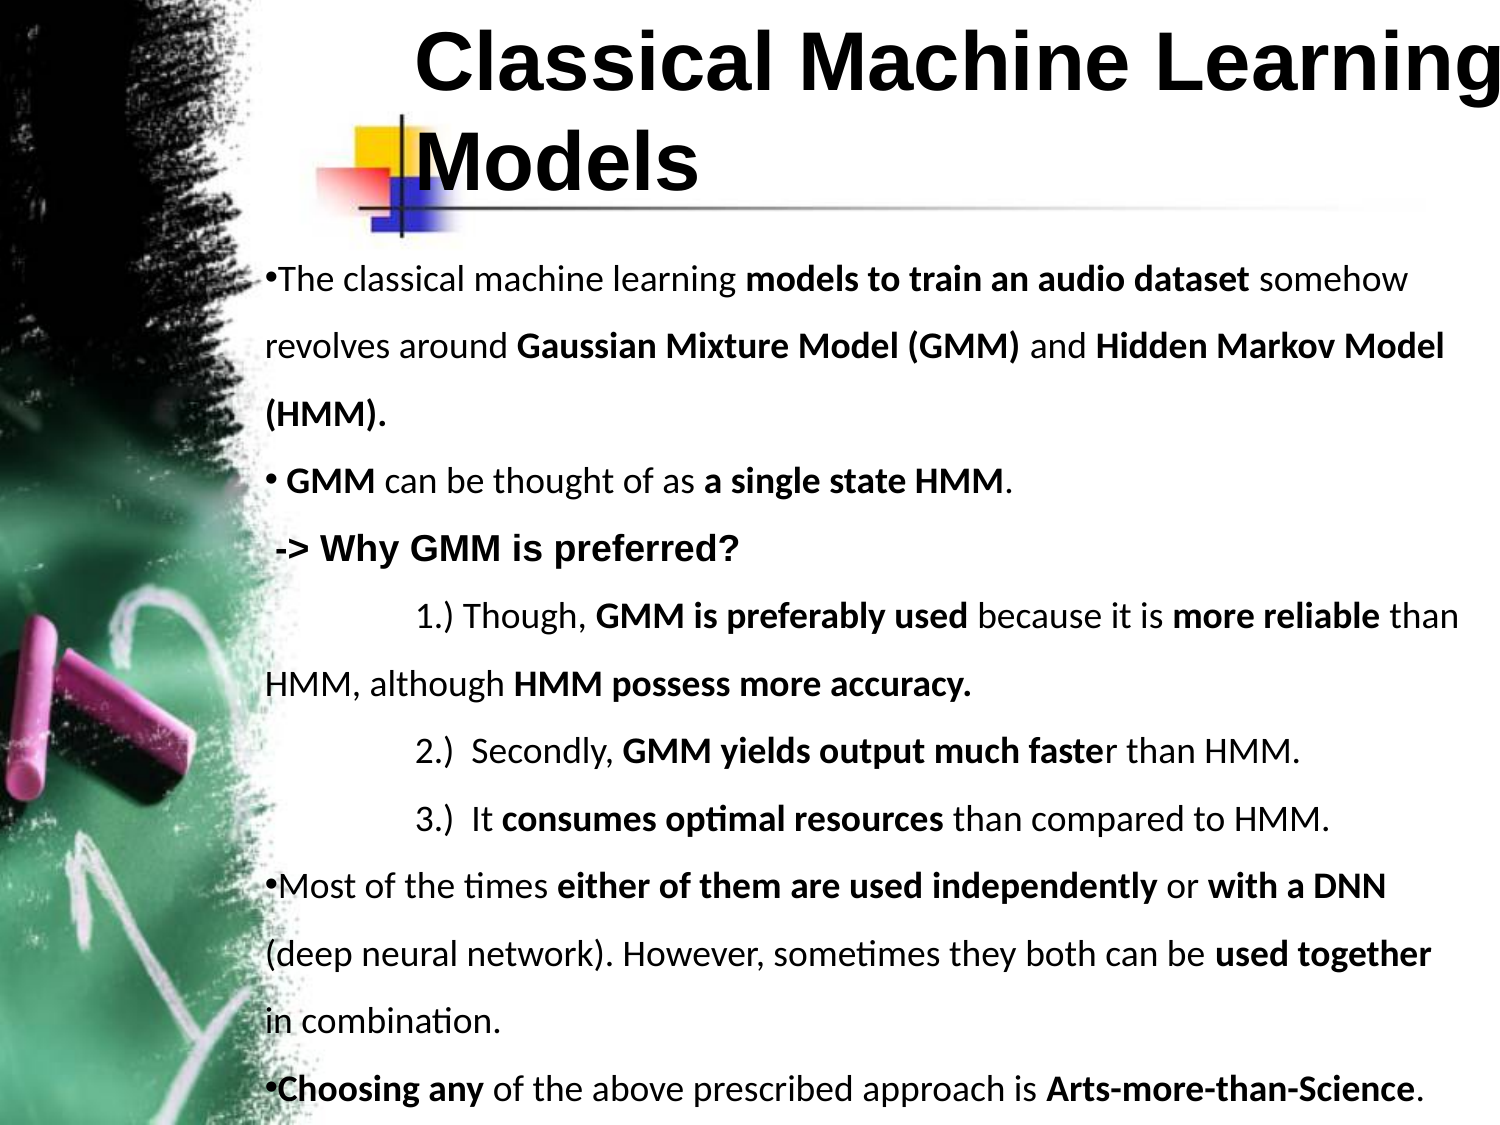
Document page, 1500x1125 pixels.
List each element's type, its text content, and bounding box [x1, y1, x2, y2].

text_box Classical Machine Learning Models [399, 0, 1500, 188]
picture [0, 0, 1500, 1125]
text_box The classical machine learning models to train an audio dataset somehow revolves around Gaussian Mixture Model (GMM) and Hidden Markov Model (HMM). GMM can be thought of as a single state HMM. -> Why GMM is preferred? 1.) Though, GMM is preferably used because it is more reliable than HMM, although HMM possess more accuracy. 2.) Secondly, GMM yields output much faster than HMM. 3.) It consumes optimal resources than compared to HMM. Most of the times either of them are used independently or with a DNN (deep neural network). However, sometimes they both can be used together in combination. Choosing any of the above prescribed approach is Arts-more-than-Science. [249, 223, 1475, 1116]
